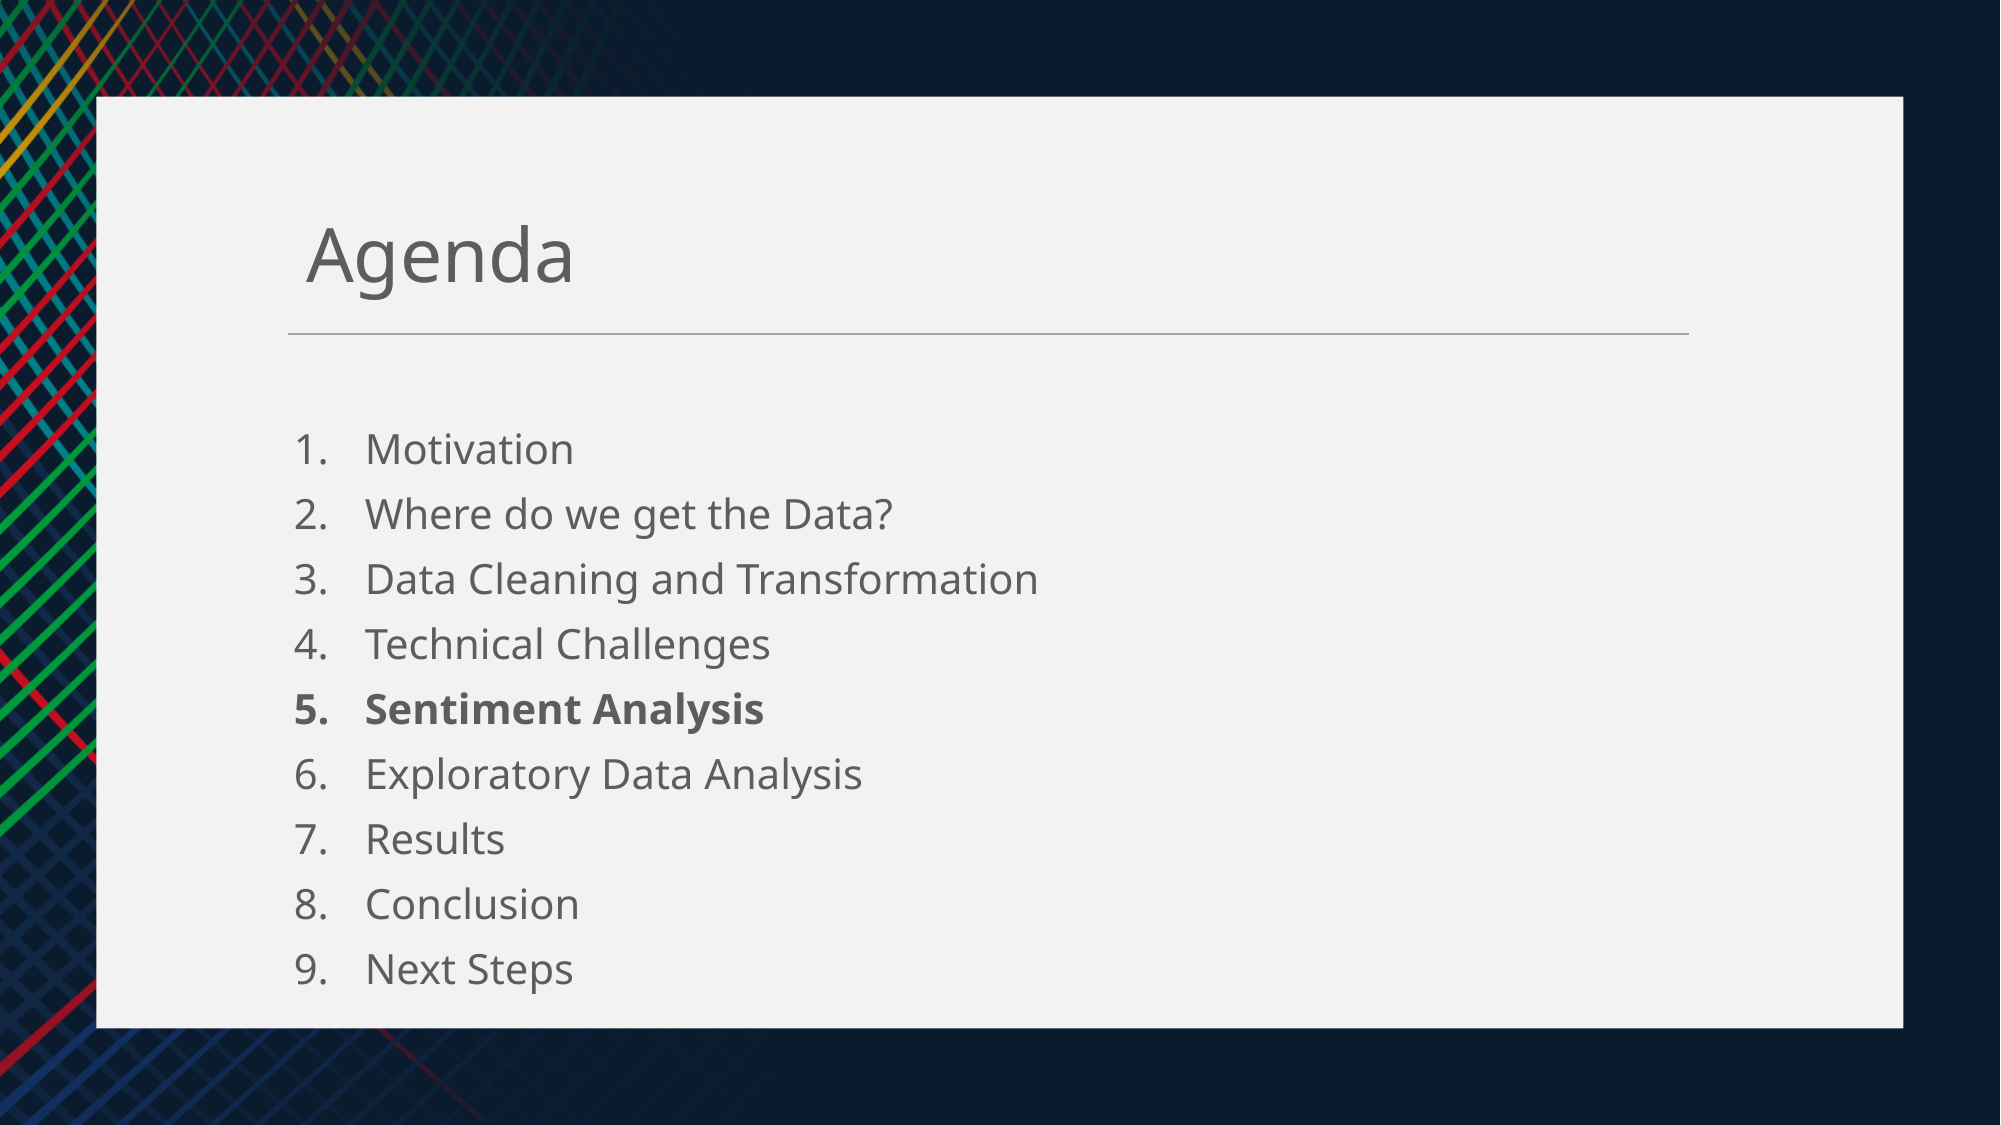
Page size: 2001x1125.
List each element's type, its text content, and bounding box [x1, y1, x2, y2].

picture [0, 0, 2000, 1125]
list Motivation Where do we get the Data? Data Cleaning and Transformation Technical Challenges Sentiment Analysis Exploratory Data Analysis Results Conclusion Next Steps [282, 399, 1689, 989]
